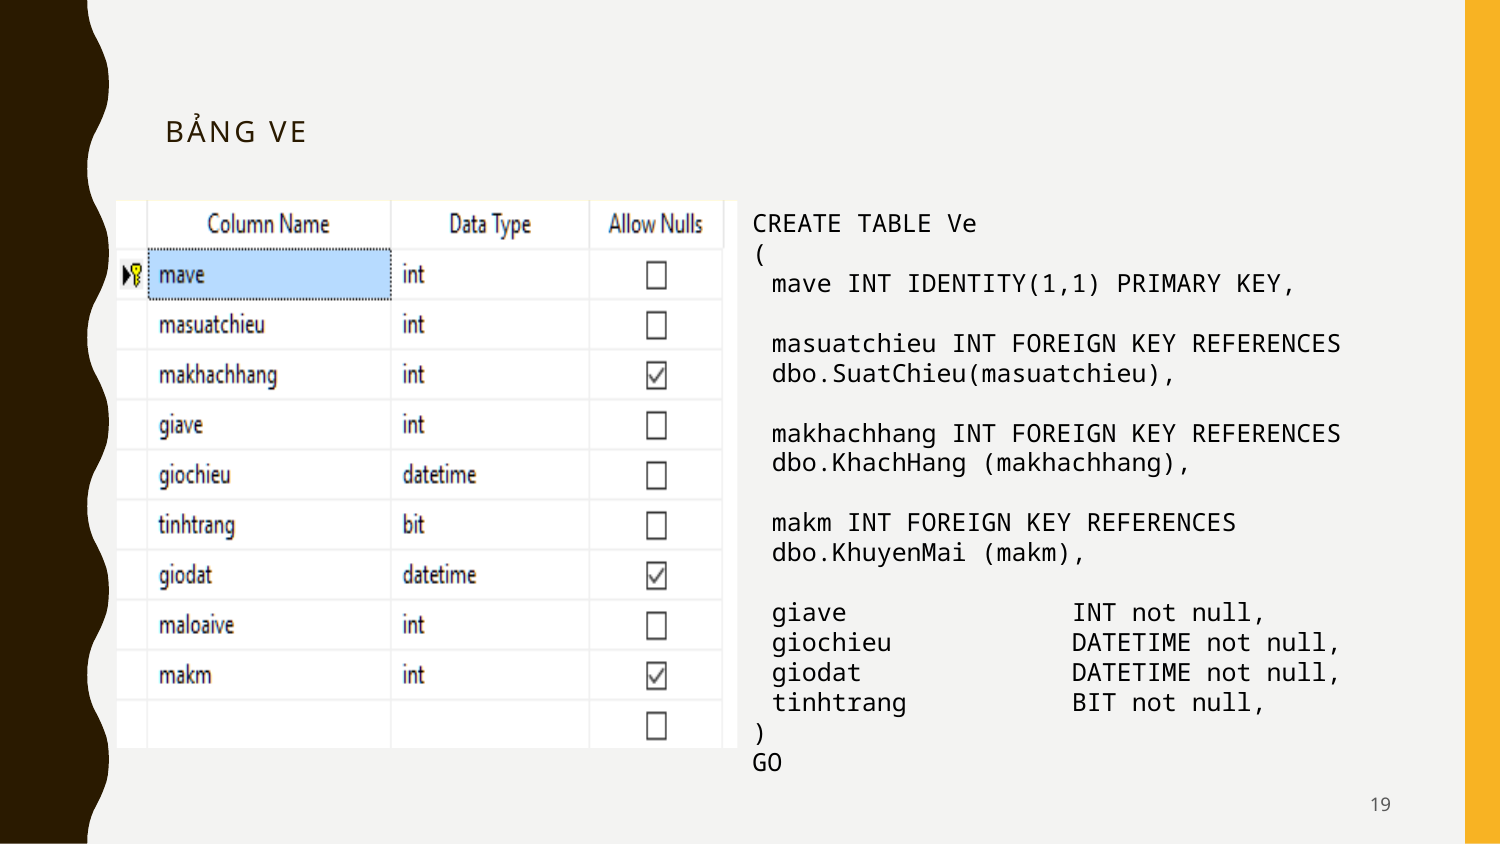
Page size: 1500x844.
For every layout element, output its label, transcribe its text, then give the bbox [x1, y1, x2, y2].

title Bảng Ve [0, 91, 570, 215]
slide_number 19 [1059, 784, 1407, 827]
text_box CREATE TABLE Ve ( mave INT IDENTITY(1,1) PRIMARY KEY, masuatchieu INT FOREIGN KEY REFERENCES dbo.SuatChieu(masuatchieu), makhachhang INT FOREIGN KEY REFERENCES dbo.KhachHang (makhachhang), makm INT FOREIGN KEY REFERENCES dbo.KhuyenMai (makm), giave INT not null, giochieu DATETIME not null, giodat DATETIME not null, tinhtrang BIT not null, ) GO [737, 200, 1429, 784]
picture [116, 200, 738, 748]
